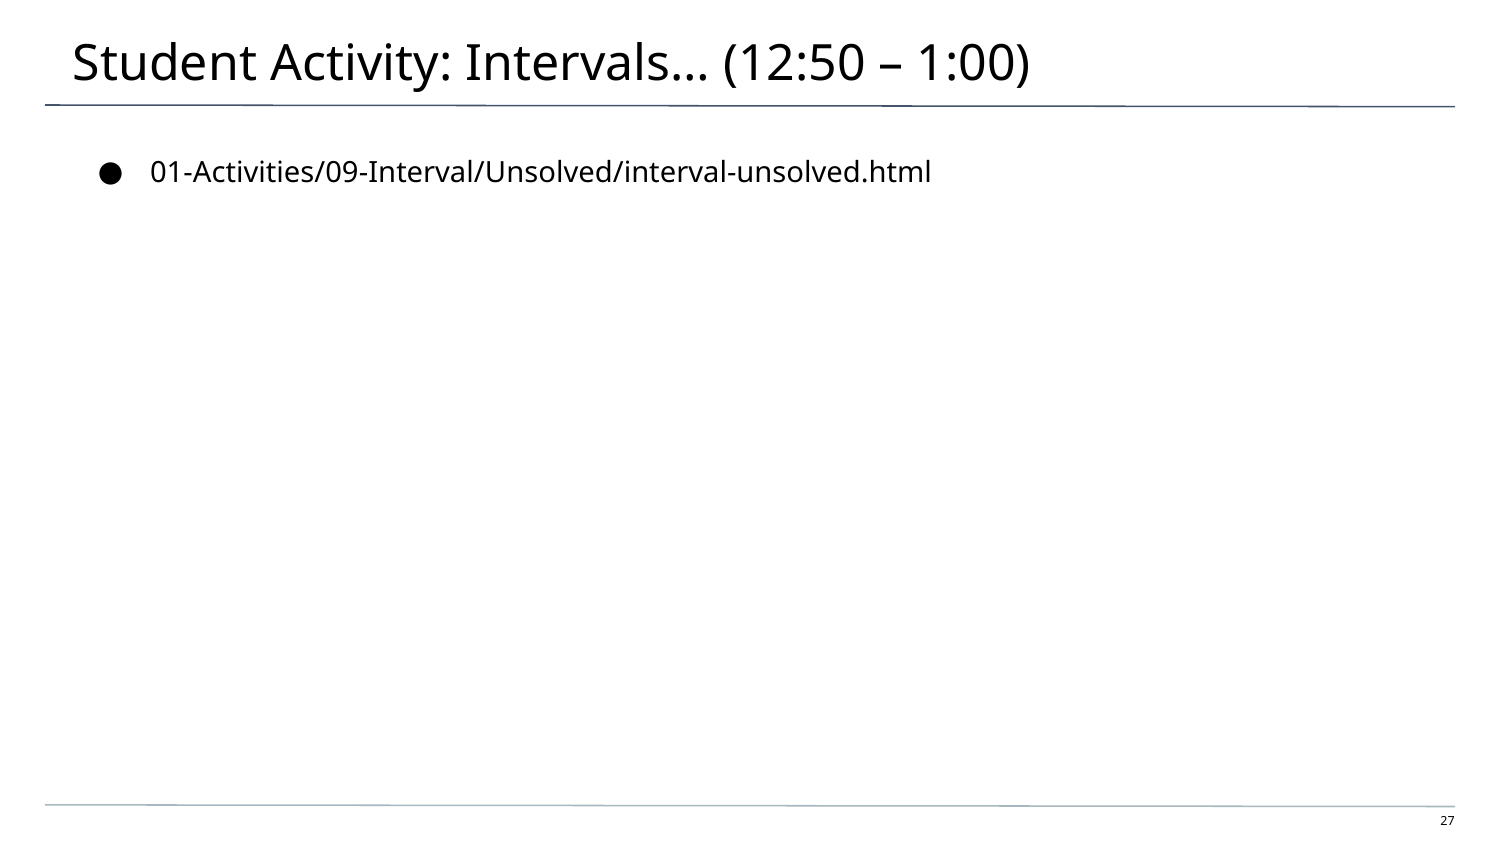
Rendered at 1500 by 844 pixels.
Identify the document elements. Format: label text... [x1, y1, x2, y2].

title Student Activity: Intervals… (12:50 – 1:00) [0, 0, 1500, 88]
list 01-Activities/09-Interval/Unsolved/interval-unsolved.html [0, 117, 1500, 805]
